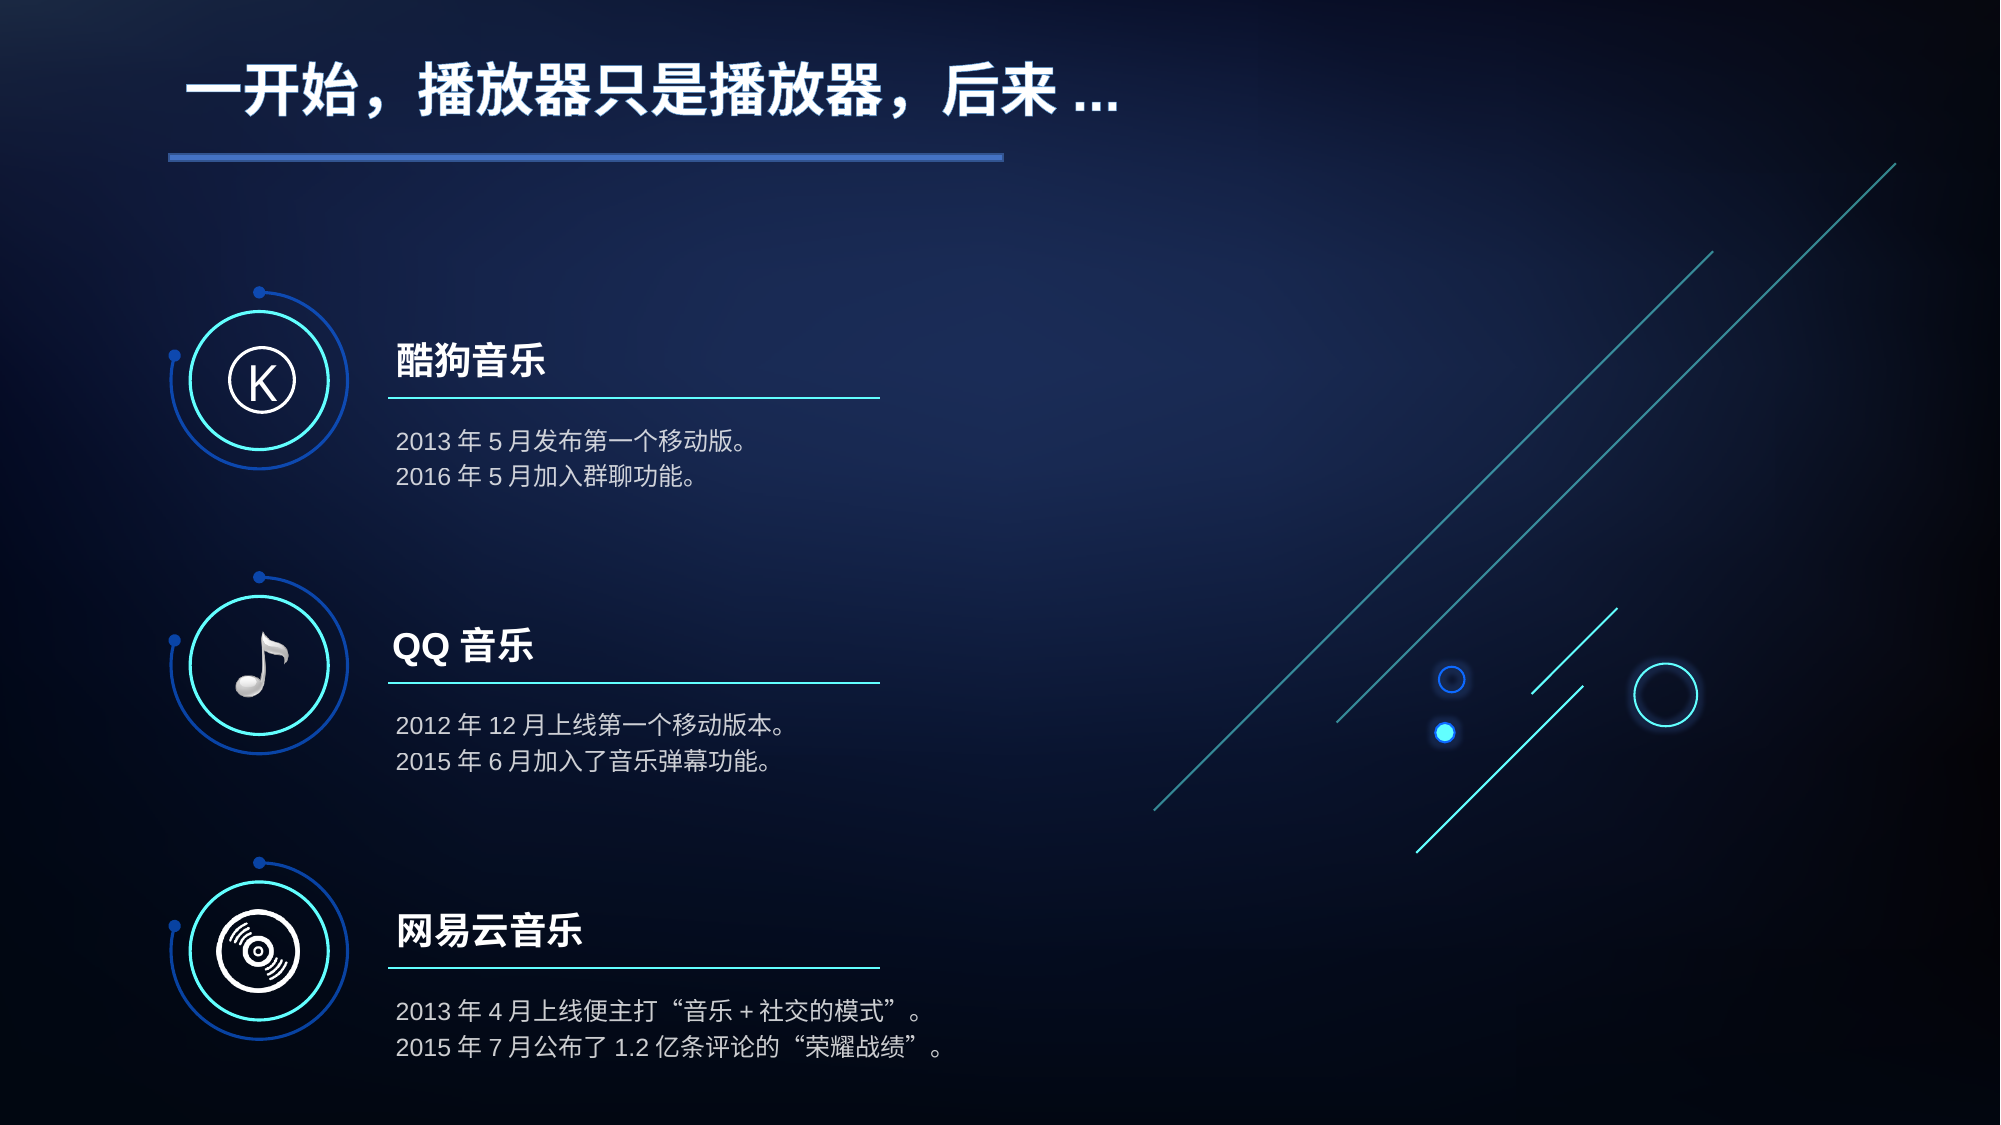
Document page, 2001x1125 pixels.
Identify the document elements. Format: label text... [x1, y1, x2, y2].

text_box [192, 595, 259, 655]
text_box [1153, 251, 1416, 811]
text_box [168, 286, 349, 470]
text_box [1336, 163, 1896, 723]
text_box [1531, 608, 1618, 695]
text_box [168, 153, 1004, 162]
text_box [1416, 685, 1584, 853]
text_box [227, 343, 297, 418]
text_box [192, 880, 259, 937]
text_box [1584, 723, 1713, 811]
text_box [192, 310, 259, 370]
text_box 一开始，播放器只是播放器，后来... [169, 44, 1136, 130]
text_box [380, 320, 1260, 500]
text_box [168, 856, 349, 1040]
picture [0, 0, 2000, 1125]
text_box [380, 605, 1260, 782]
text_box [380, 890, 1260, 1070]
text_box [168, 571, 349, 755]
